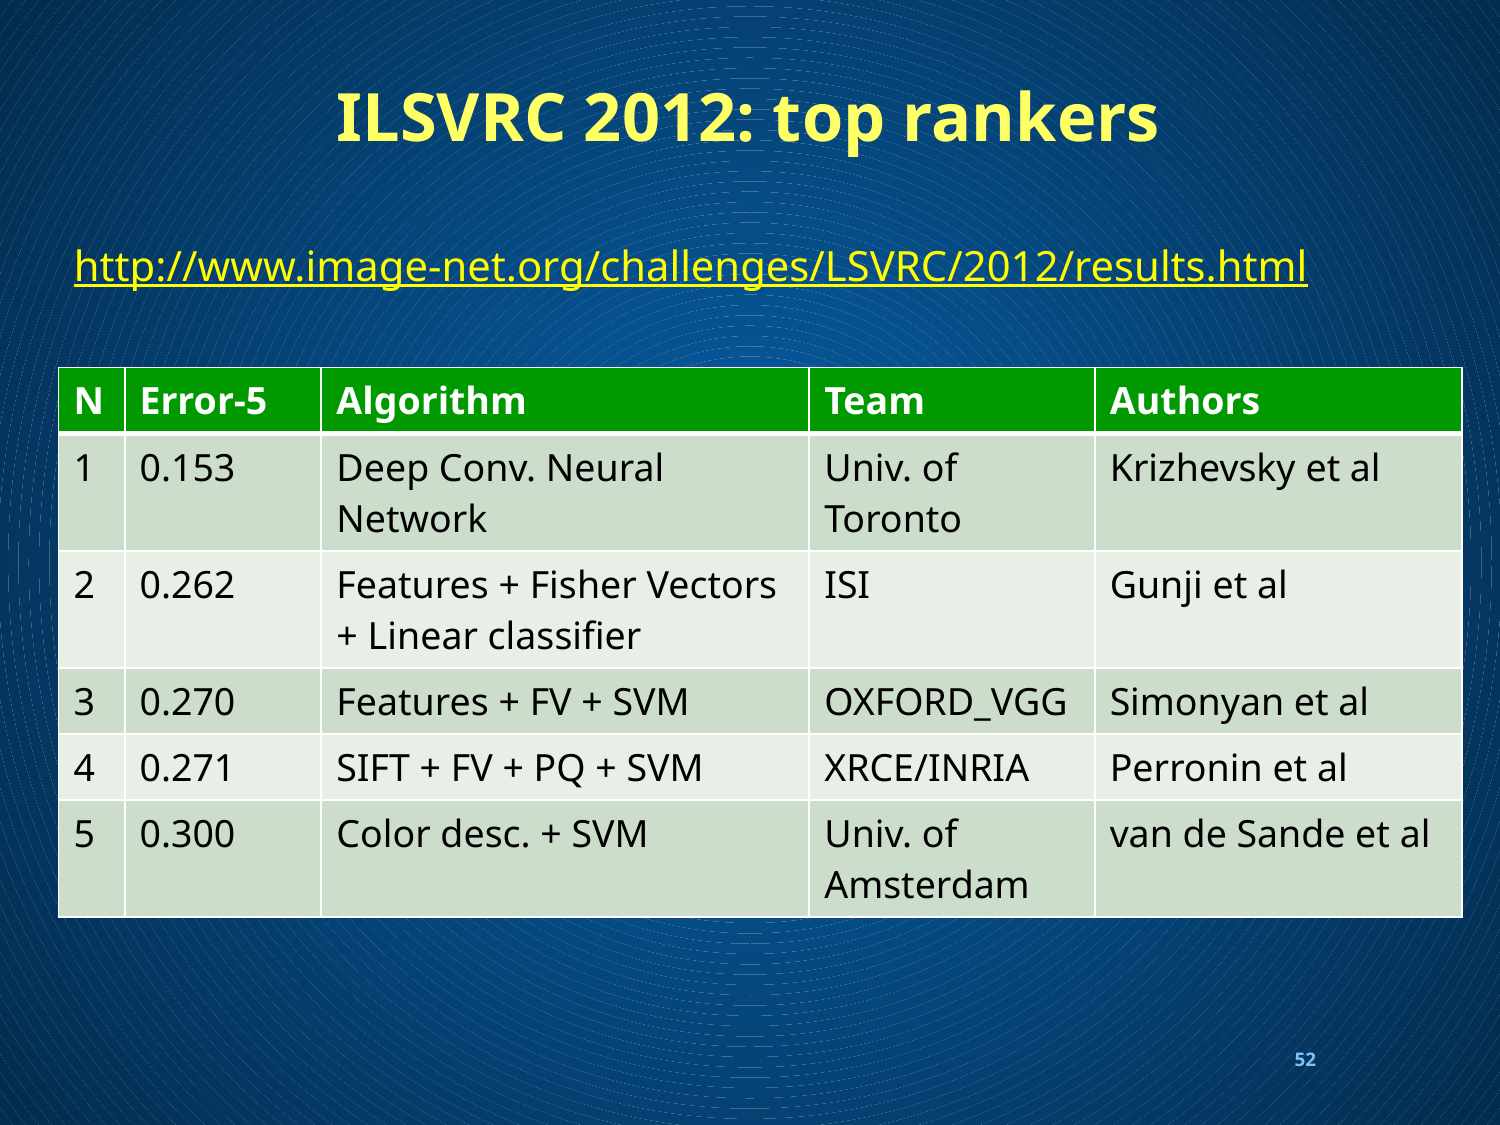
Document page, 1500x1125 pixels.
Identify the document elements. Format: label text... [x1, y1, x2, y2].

table_cell van de Sande et al [1096, 801, 1461, 916]
table_cell 2 [59, 552, 124, 667]
table_cell Perronin et al [1096, 735, 1461, 799]
table_cell Gunji et al [1096, 552, 1461, 667]
table_cell 0.270 [126, 669, 320, 733]
table_cell ISI [810, 552, 1094, 667]
title ILSVRC 2012: top rankers [57, 25, 1440, 214]
table_cell 1 [59, 436, 124, 550]
table_header Algorithm [322, 368, 808, 431]
table_header N [59, 368, 124, 431]
table_cell Features + Fisher Vectors + Linear classifier [322, 552, 808, 667]
table_cell 0.153 [126, 436, 320, 550]
table_cell 3 [59, 669, 124, 733]
table_cell Color desc. + SVM [322, 801, 808, 916]
table_cell Krizhevsky et al [1096, 436, 1461, 550]
table_cell Univ. of Amsterdam [810, 801, 1094, 916]
table_cell Deep Conv. Neural Network [322, 436, 808, 550]
table_cell Features + FV + SVM [322, 669, 808, 733]
table_cell SIFT + FV + PQ + SVM [322, 735, 808, 799]
table_cell XRCE/INRIA [810, 735, 1094, 799]
table_cell 4 [59, 735, 124, 799]
table_header Team [810, 368, 1094, 431]
table_cell 0.271 [126, 735, 320, 799]
table_cell 0.262 [126, 552, 320, 667]
table_cell OXFORD_VGG [810, 669, 1094, 733]
table_header Error-5 [126, 368, 320, 431]
list http://www.image-net.org/challenges/LSVRC/2012/results.html [58, 231, 1439, 367]
table_header Authors [1096, 368, 1461, 431]
table_cell 5 [59, 801, 124, 916]
table_cell 0.300 [126, 801, 320, 916]
table_cell Simonyan et al [1096, 669, 1461, 733]
table_cell Univ. of Toronto [810, 436, 1094, 550]
